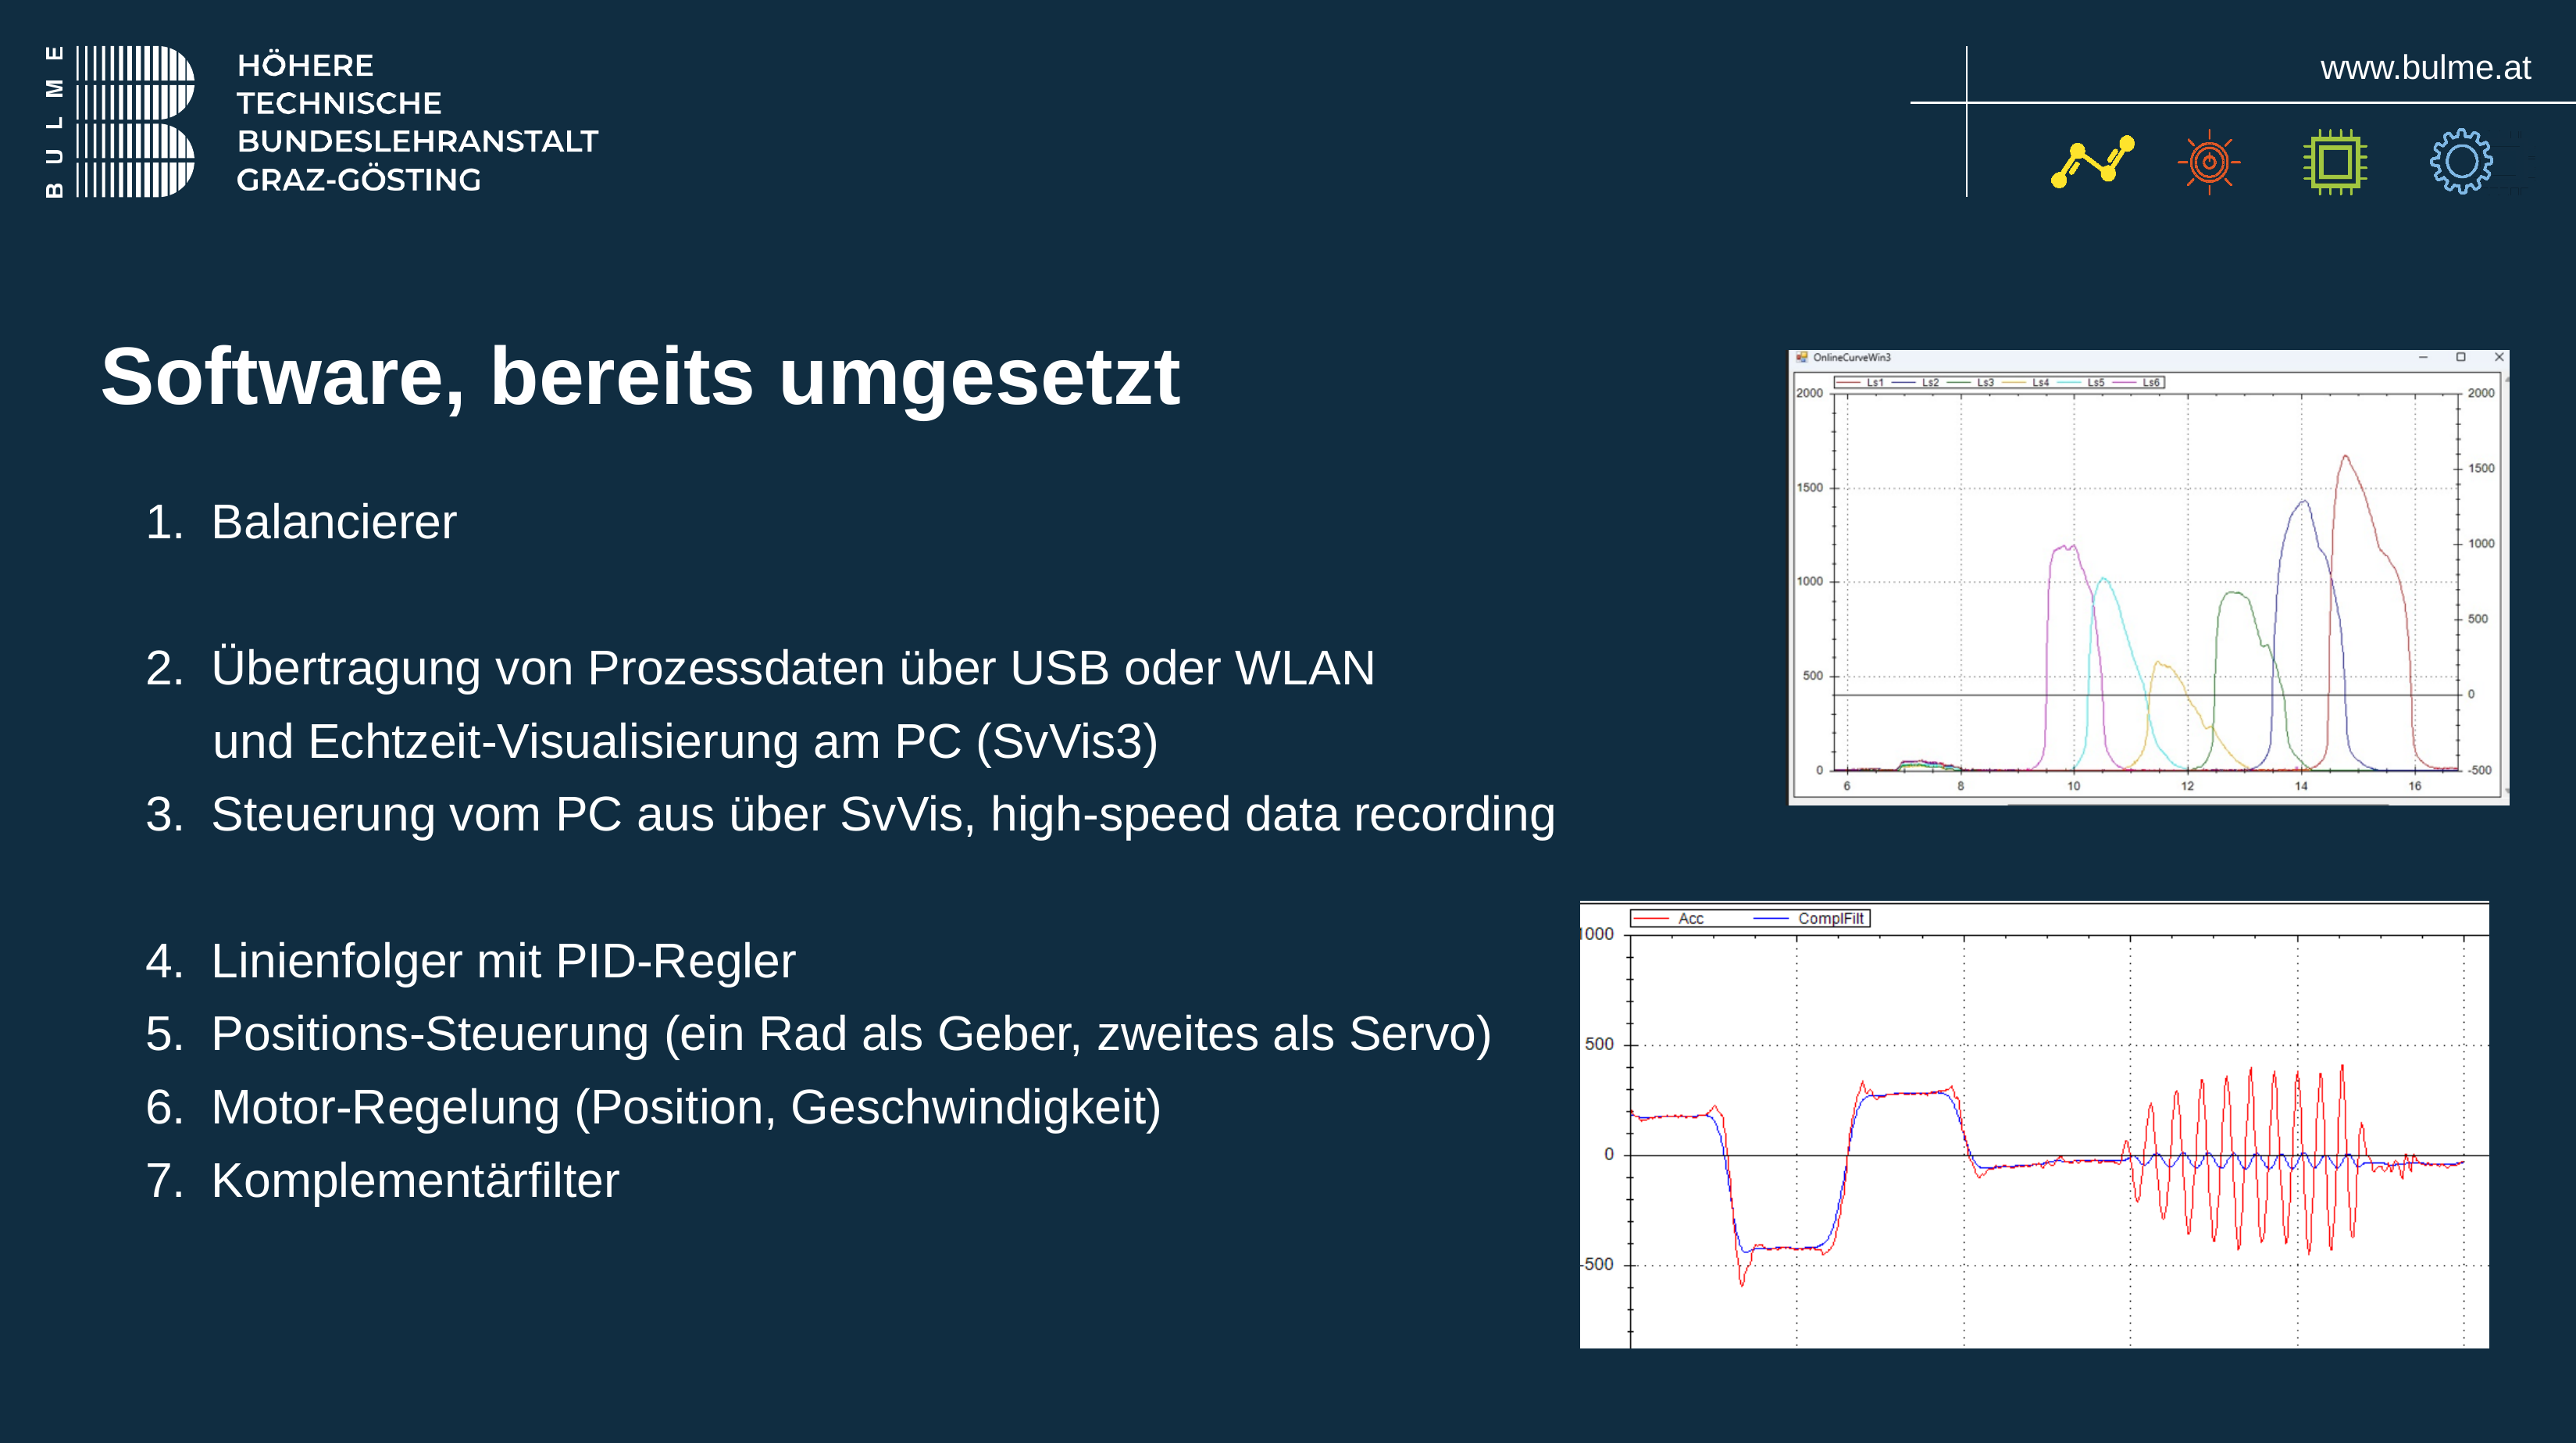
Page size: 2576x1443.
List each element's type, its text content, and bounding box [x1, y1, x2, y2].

picture [46, 184, 62, 198]
picture [2430, 128, 2535, 195]
picture [2051, 135, 2135, 188]
picture [2178, 129, 2241, 195]
picture [46, 150, 62, 163]
picture [2303, 129, 2367, 195]
picture [46, 80, 62, 97]
picture [1580, 900, 2489, 1348]
picture [46, 47, 62, 59]
list Balancierer Übertragung von Prozessdaten über USB oder WLAN und Echtzeit-Visualisierung am PC (SvVis3) Steuerung vom PC aus über SvVis, high-speed data recording Linienfolger mit PID-Regler Positions-Steuerung (ein Rad als Geber, zweites als Servo) Motor-Regelung (Position, Geschwindigkeit) Komplementärfilter [145, 475, 2303, 1327]
picture [237, 163, 480, 191]
picture [1786, 350, 2510, 805]
title Software, bereits umgesetzt [100, 323, 2094, 423]
